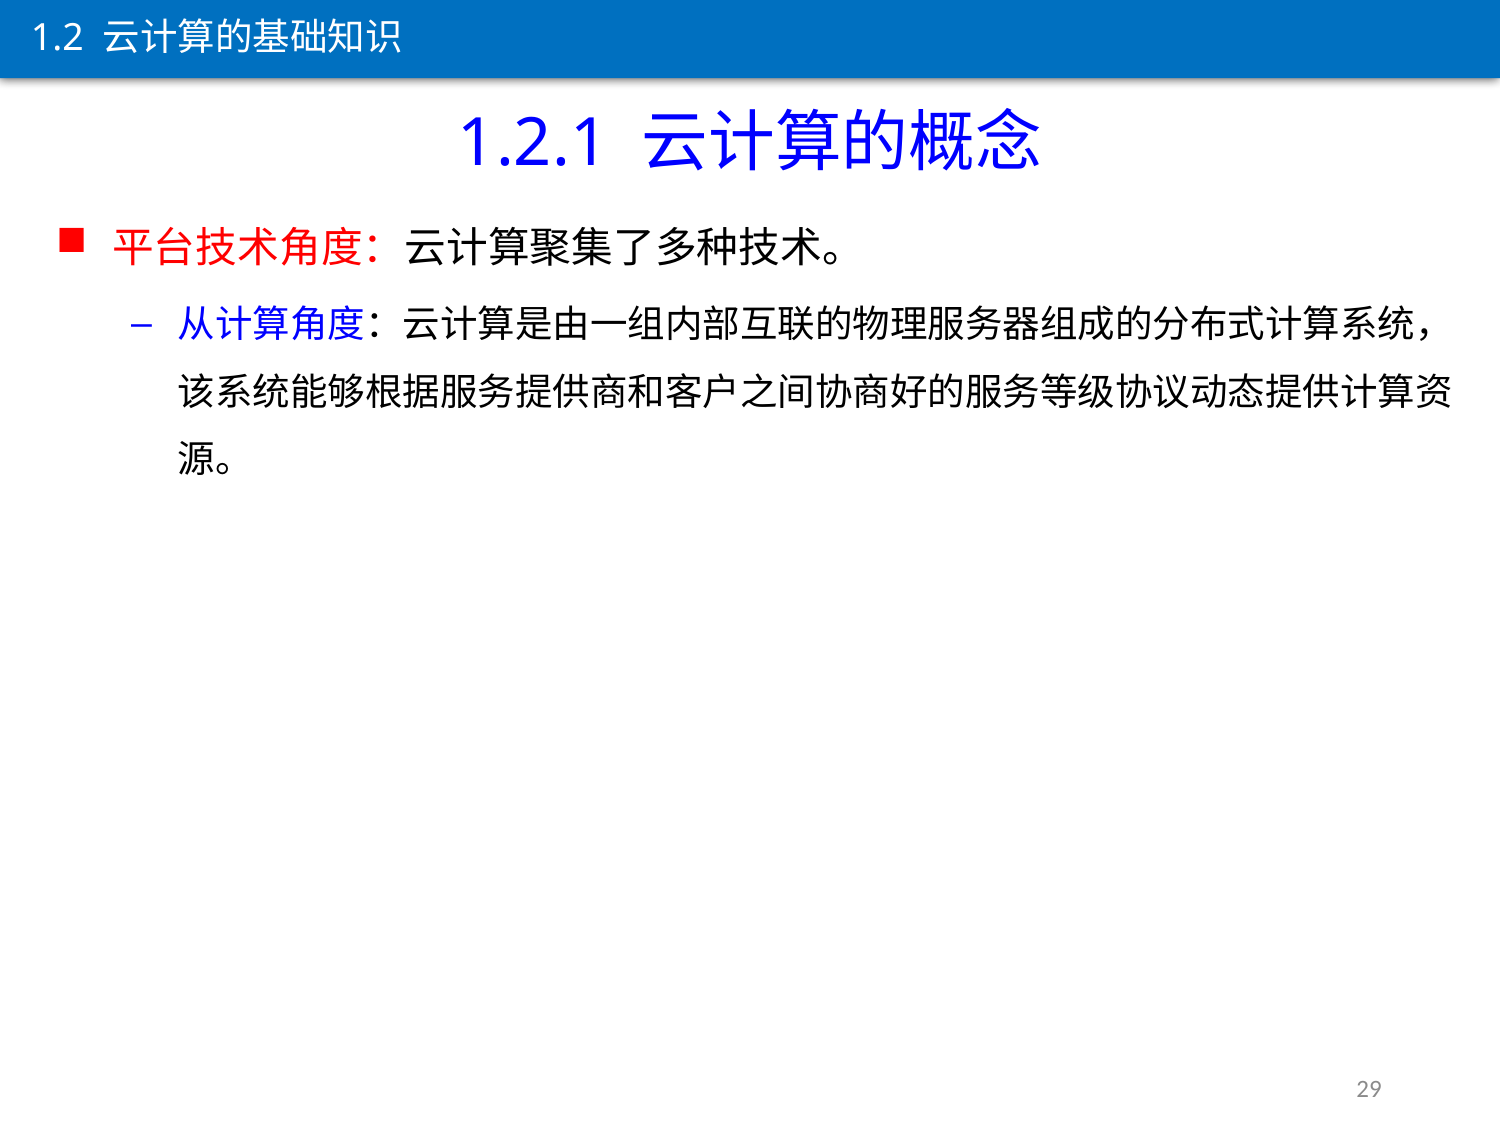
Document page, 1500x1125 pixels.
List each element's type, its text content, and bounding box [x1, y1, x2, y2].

slide_number 29 [1059, 1057, 1397, 1118]
text_box 1.2.1 云计算的概念 [0, 91, 1500, 187]
text_box 1.2 云计算的基础知识 [16, 5, 418, 66]
text_box [0, 0, 1500, 79]
text_box 平台技术角度：云计算聚集了多种技术。 从计算角度：云计算是由一组内部互联的物理服务器组成的分布式计算系统，该系统能够根据服务提供商和客户之间协商好的服务等级协议动态提供计算资源。 [41, 187, 1471, 563]
